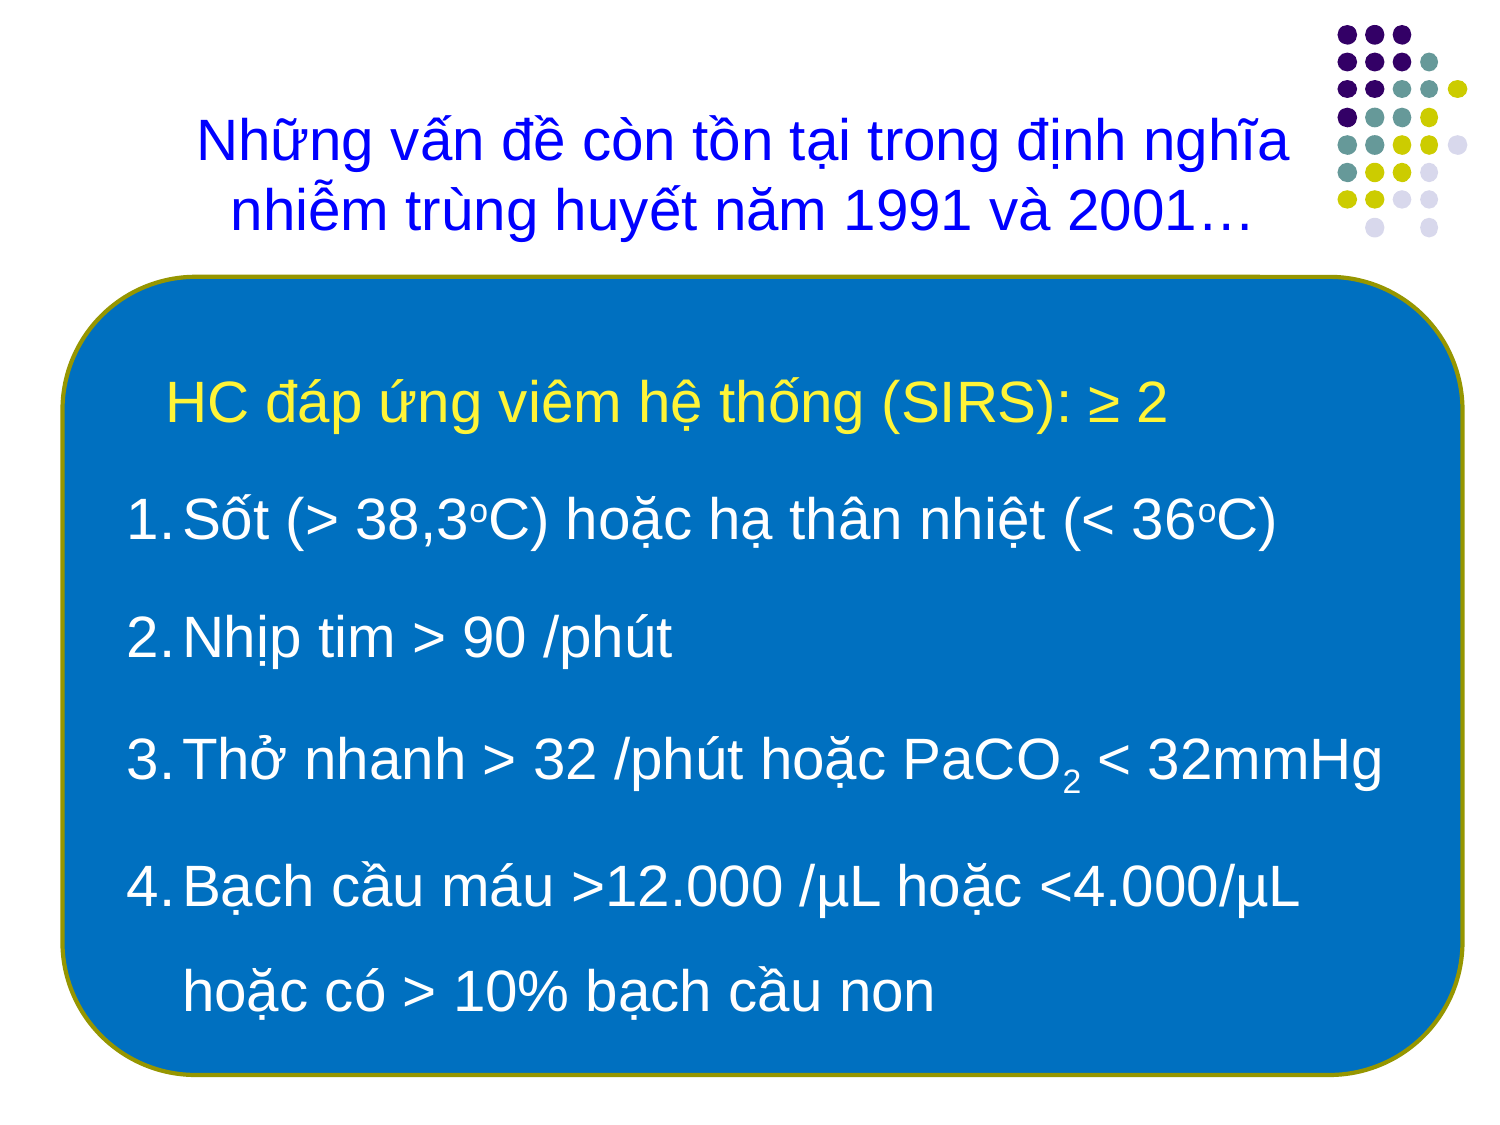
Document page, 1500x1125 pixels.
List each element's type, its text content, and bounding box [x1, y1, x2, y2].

title Những vấn đề còn tồn tại trong định nghĩa nhiễm trùng huyết năm 1991 và 2001… [125, 45, 1363, 250]
text_box HC đáp ứng viêm hệ thống (SIRS): ≥ 2 Sốt (> 38,3oC) hoặc hạ thân nhiệt (< 36oC) Nhịp tim > 90 /phút Thở nhanh > 32 /phút hoặc PaCO2 < 32mmHg Bạch cầu máu >12.000 /µL hoặc <4.000/µL hoặc có > 10% bạch cầu non [60, 274, 1465, 1078]
